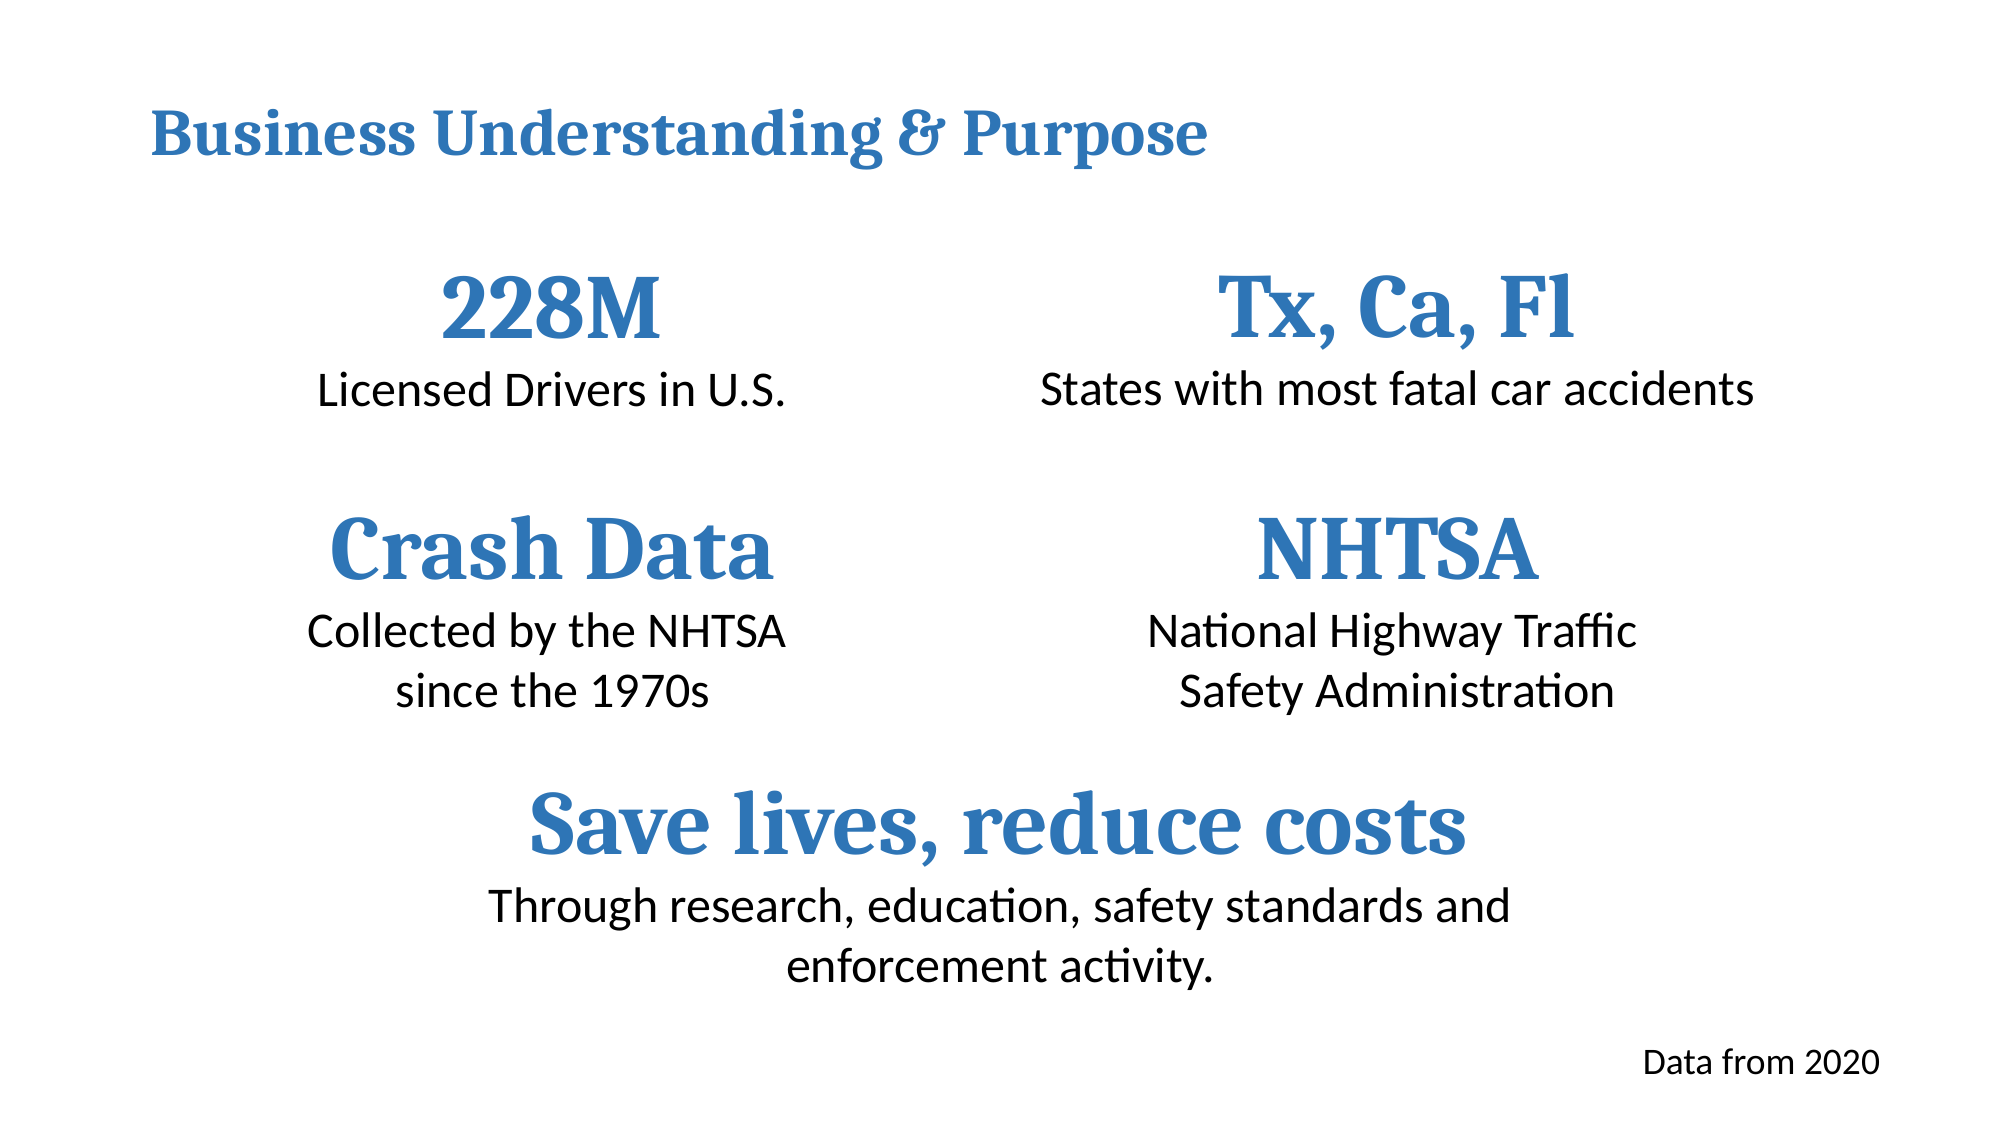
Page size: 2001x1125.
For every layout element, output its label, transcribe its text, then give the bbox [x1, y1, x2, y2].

text_box Save lives, reduce costs Through research, education, safety standards and enforcement activity. [371, 755, 1630, 1001]
text_box Crash Data Collected by the NHTSA since the 1970s [169, 480, 938, 726]
text_box Data from 2020 [1627, 1029, 2000, 1090]
text_box Tx, Ca, Fl States with most fatal car accidents [1022, 238, 1773, 424]
text_box 228M Licensed Drivers in U.S. [257, 238, 847, 424]
text_box NHTSA National Highway Traffic Safety Administration [938, 480, 1893, 726]
text_box Business Understanding & Purpose [135, 80, 1480, 176]
